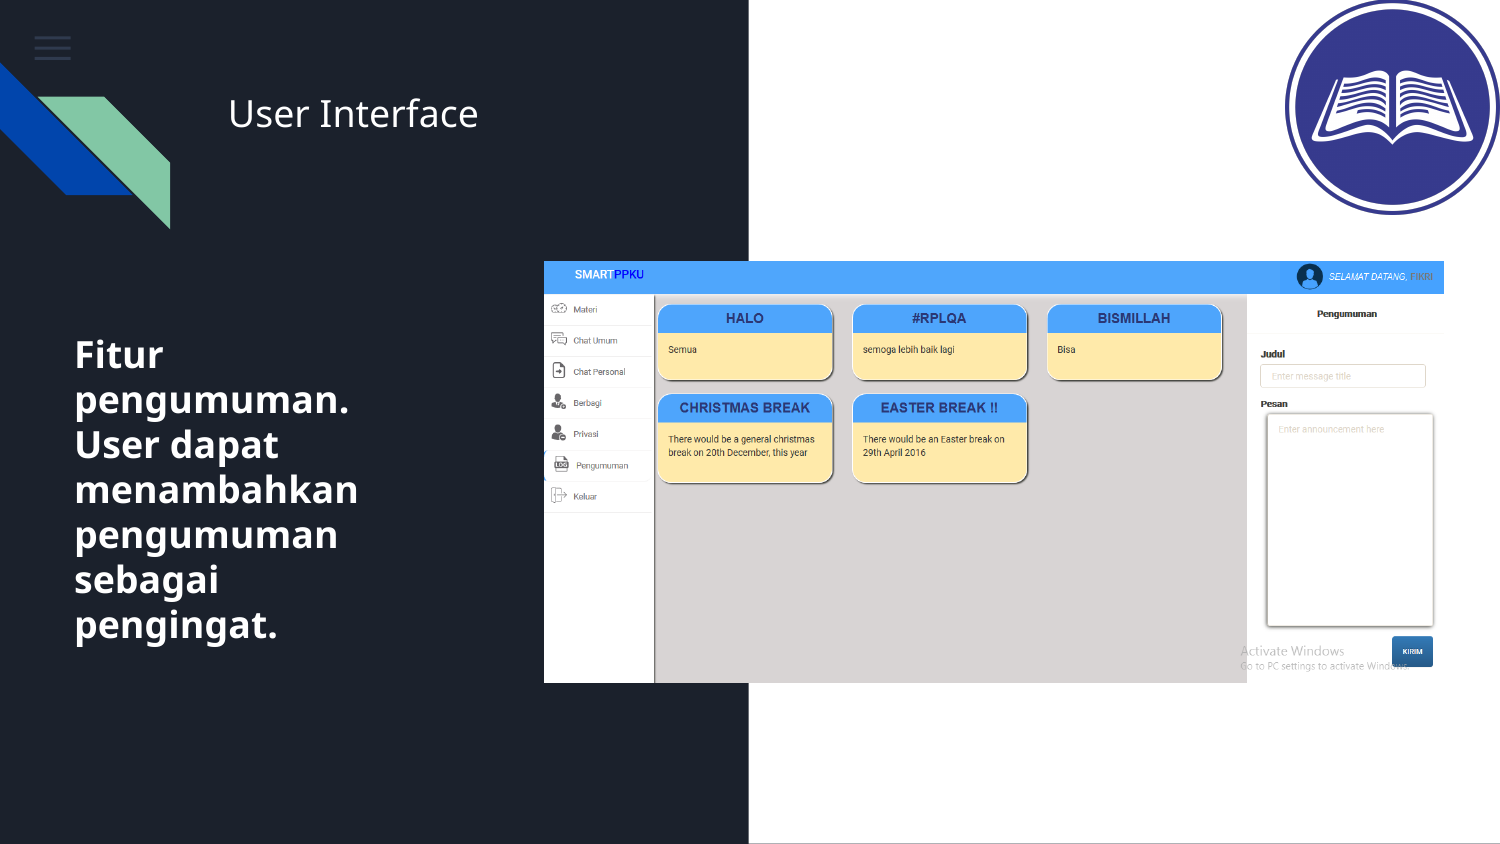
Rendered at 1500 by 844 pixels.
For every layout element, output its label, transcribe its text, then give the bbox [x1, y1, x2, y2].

picture [1285, 0, 1500, 215]
picture [543, 261, 1444, 683]
title Fitur pengumuman. User dapat menambahkan pengumuman sebagai pengingat. [59, 315, 438, 611]
title User Interface [212, 75, 706, 160]
